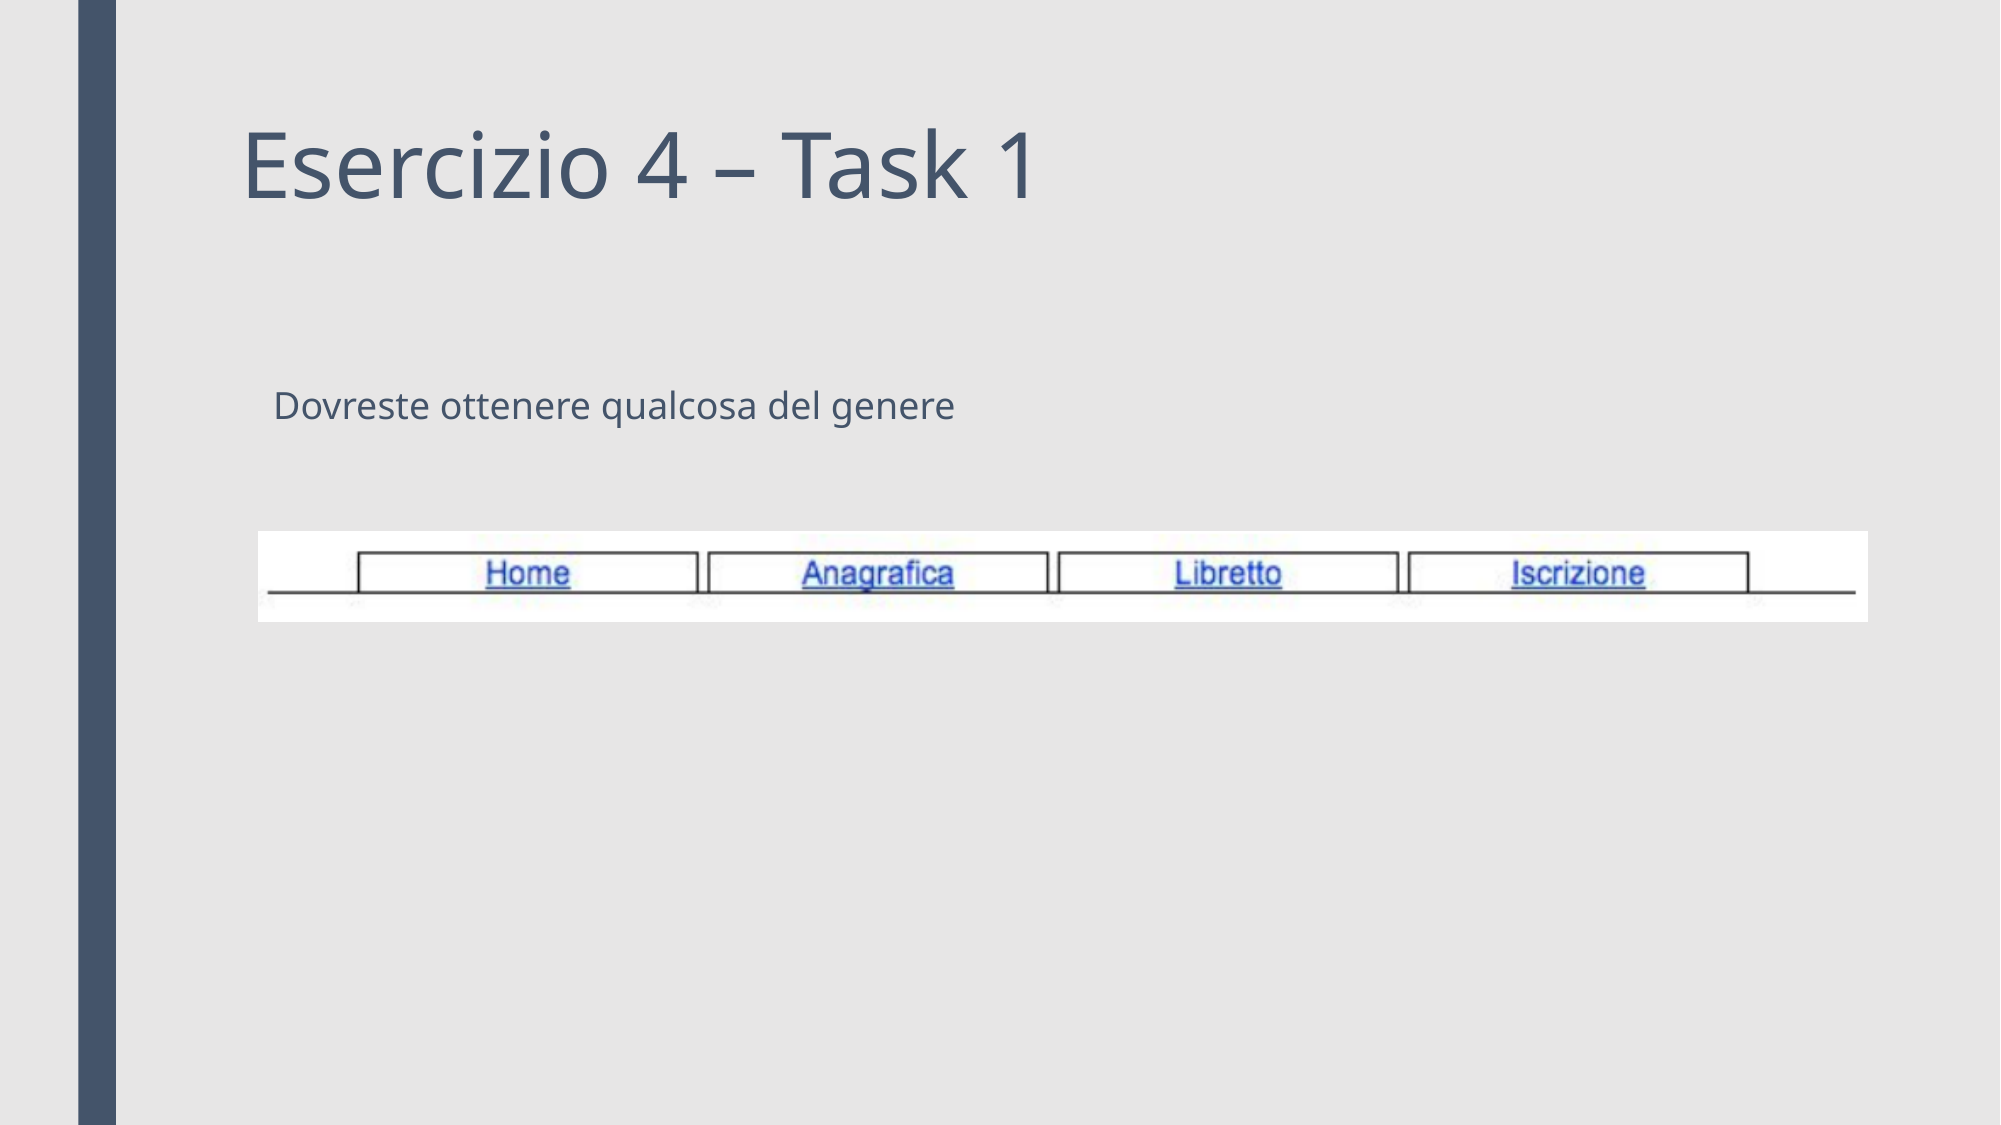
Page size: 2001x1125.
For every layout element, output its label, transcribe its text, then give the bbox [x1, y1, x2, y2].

title Esercizio 4 – Task 1 [225, 112, 2000, 357]
list Dovreste ottenere qualcosa del genere [258, 377, 1967, 532]
picture [258, 531, 1868, 622]
